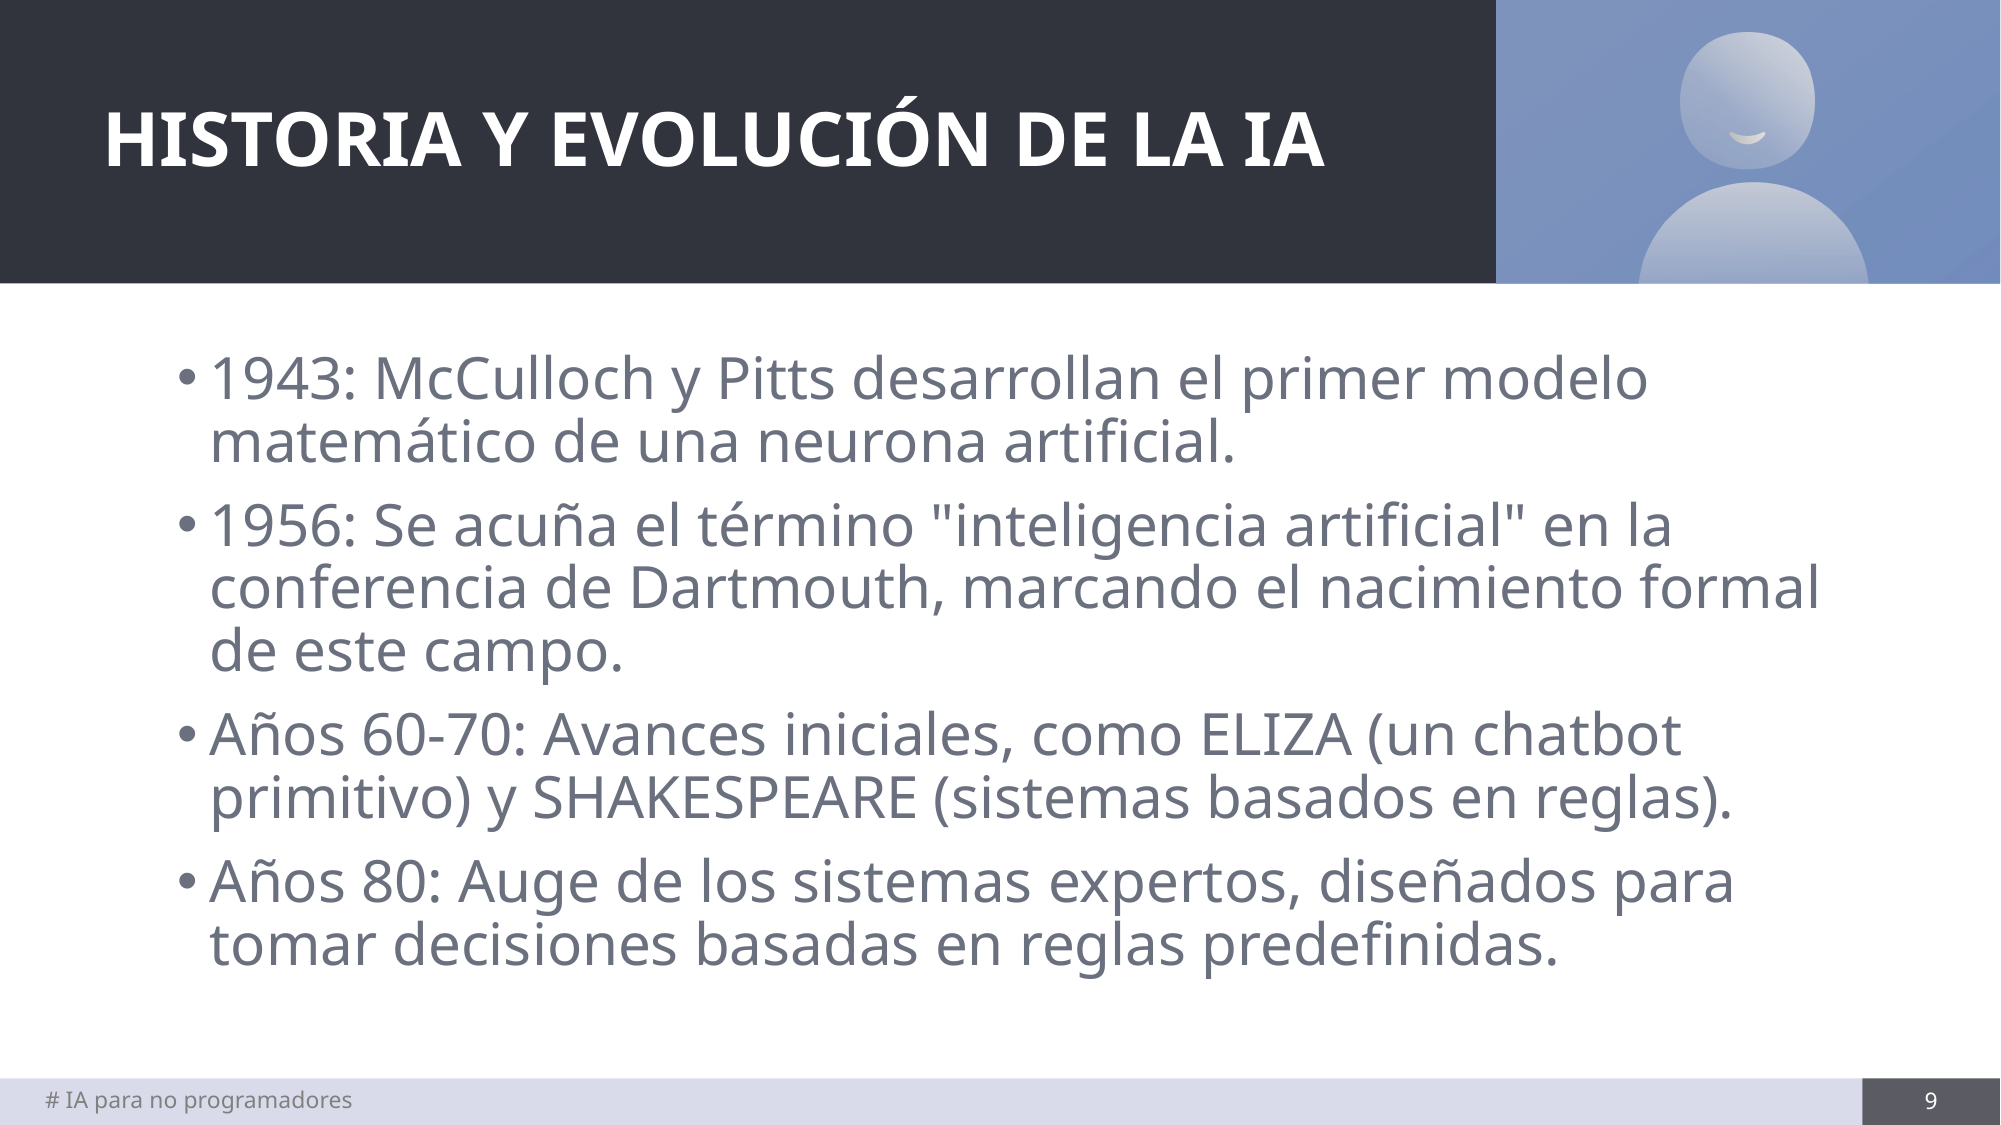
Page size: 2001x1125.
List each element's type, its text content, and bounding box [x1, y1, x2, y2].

footer # IA para no programadores [0, 1078, 1862, 1125]
title HISTORIA Y EVOLUCIÓN DE LA IA [87, 33, 1447, 251]
slide_number 9 [1862, 1078, 2000, 1125]
picture [1496, 0, 2000, 284]
list 1943: McCulloch y Pitts desarrollan el primer modelo matemático de una neurona artificial. 1956: Se acuña el término "inteligencia artificial" en la conferencia de Dartmouth, marcando el nacimiento formal de este campo. Años 60-70: Avances iniciales, como ELIZA (un chatbot primitivo) y SHAKESPEARE (sistemas basados en reglas). Años 80: Auge de los sistemas expertos, diseñados para tomar decisiones basadas en reglas predefinidas. [137, 341, 1863, 1046]
